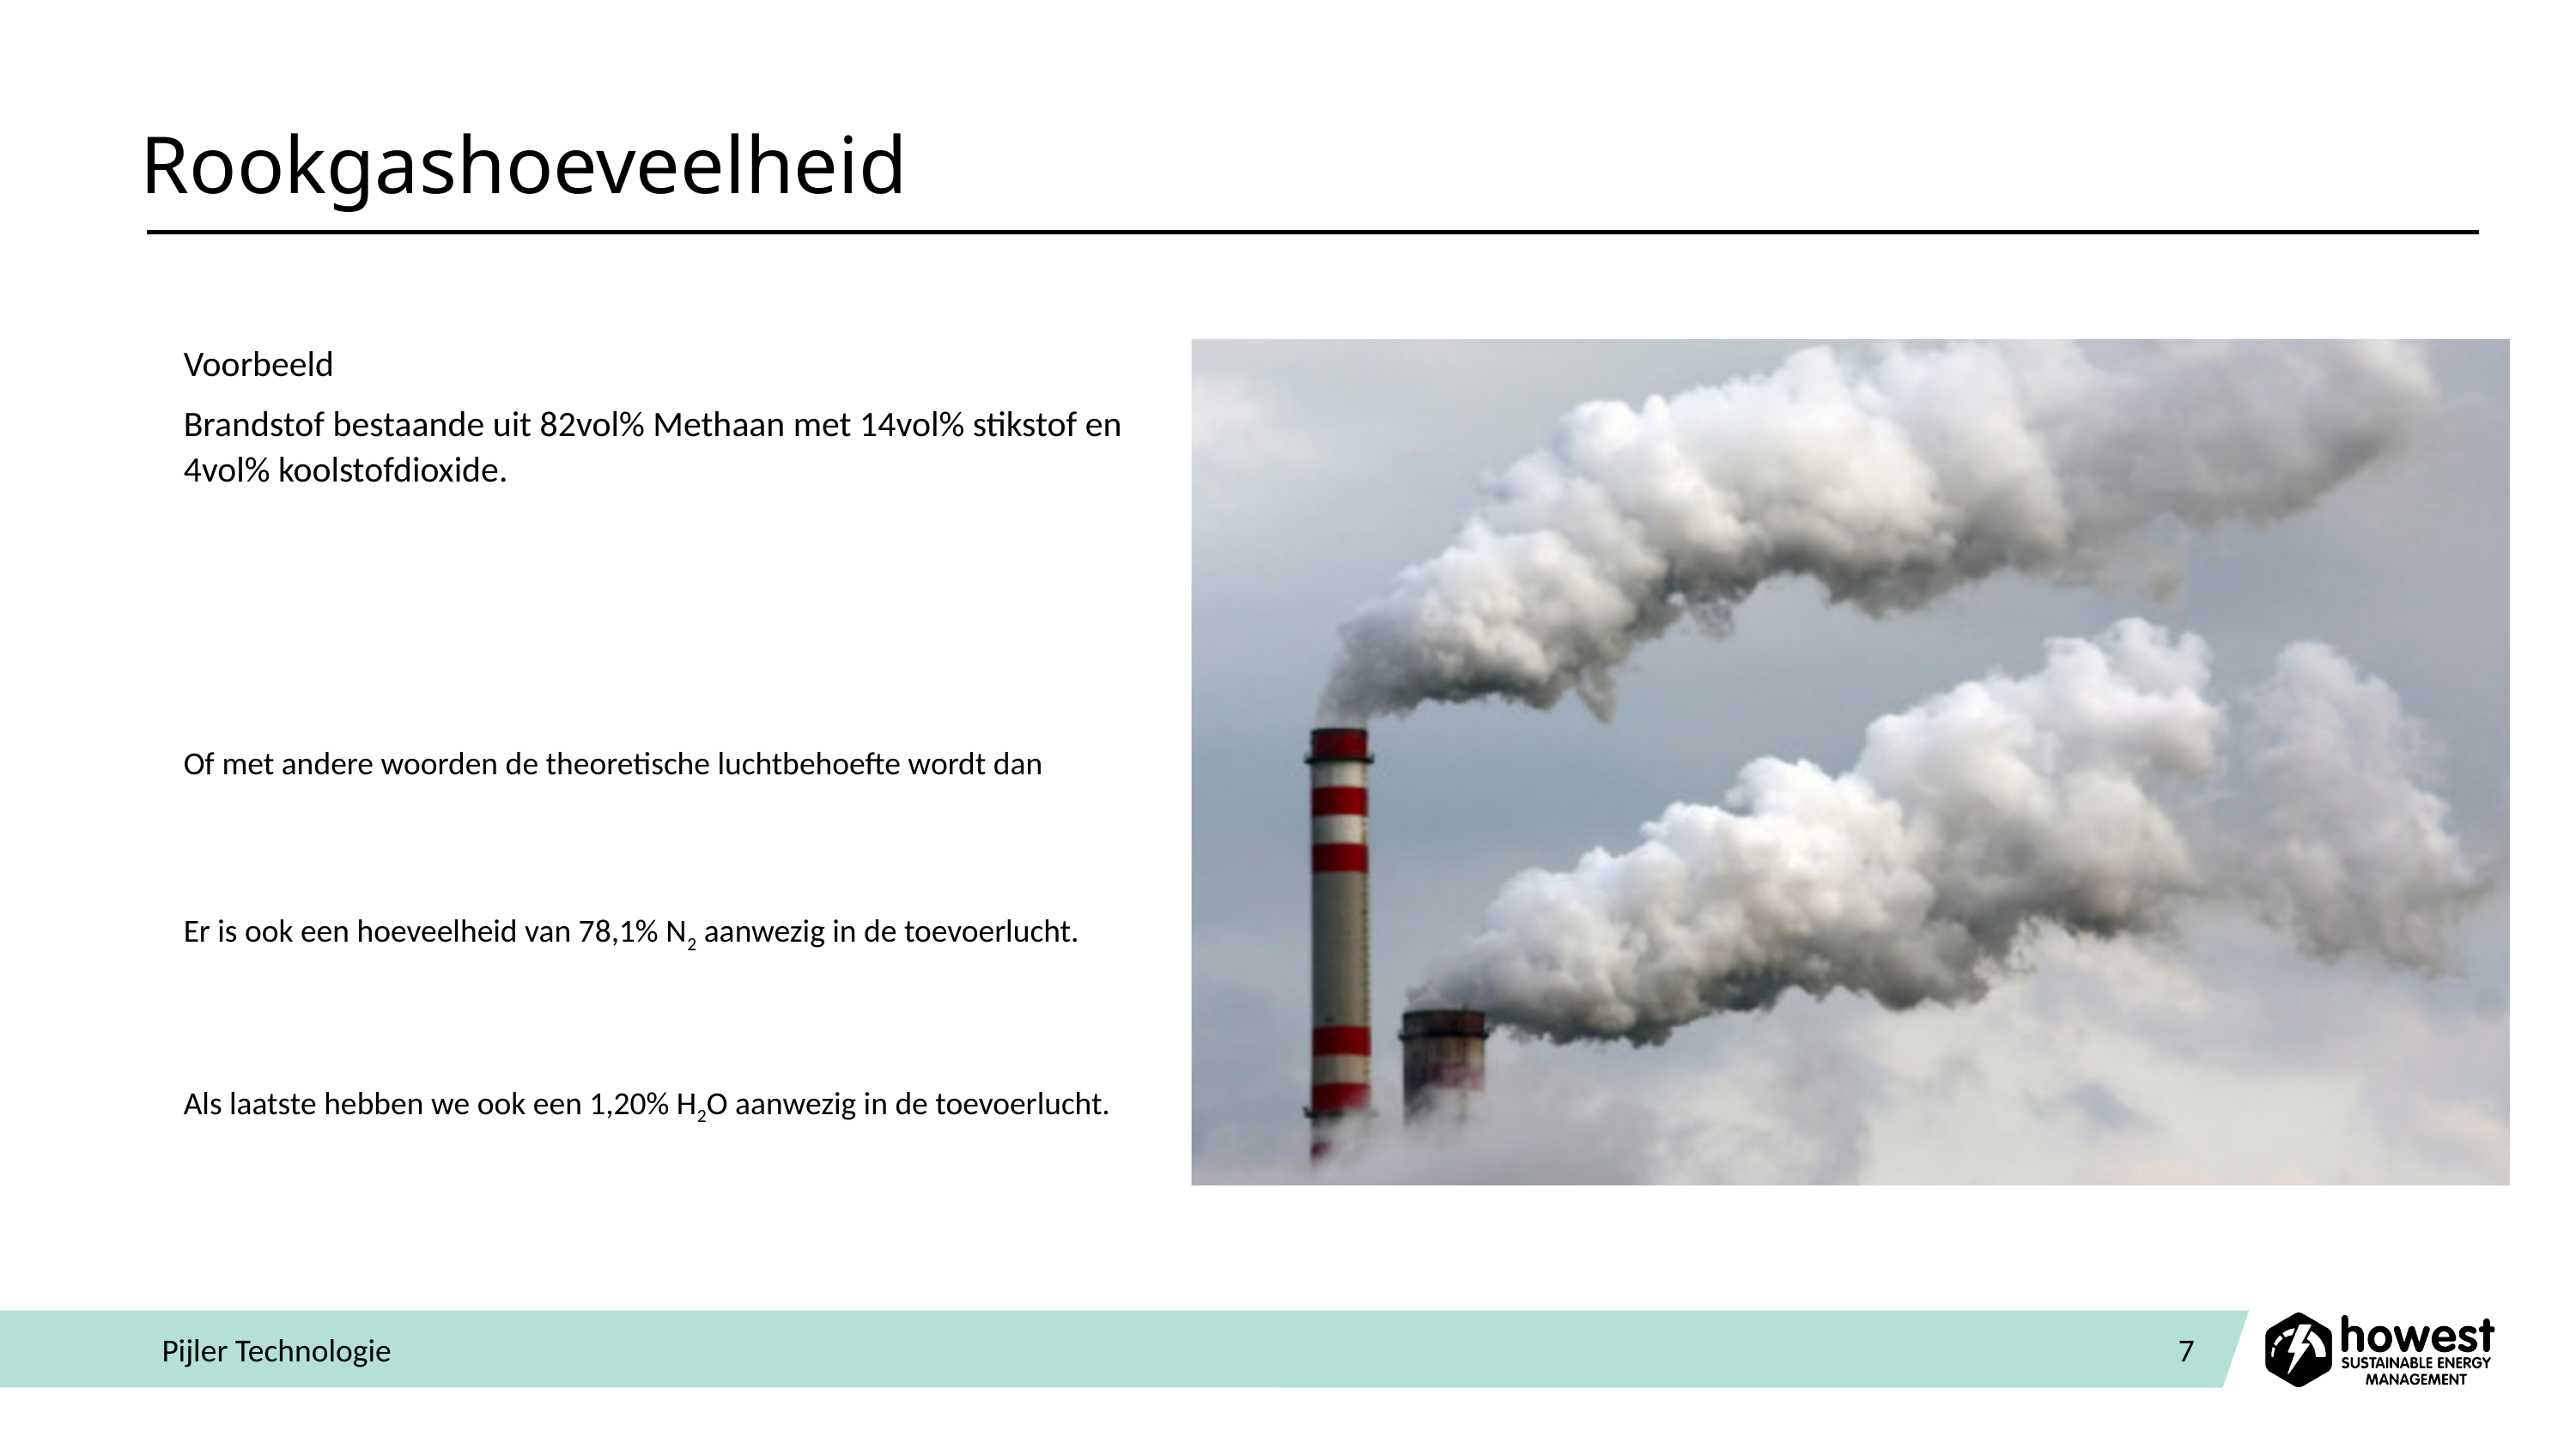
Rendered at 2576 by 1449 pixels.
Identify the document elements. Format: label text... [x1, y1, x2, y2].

picture [2265, 1313, 2495, 1387]
slide_number 7 [1676, 1310, 2208, 1388]
slide_number Pijler Technologie [149, 1310, 729, 1388]
title Rookgashoeveelheid [140, 124, 2476, 215]
picture [1191, 339, 2510, 1185]
